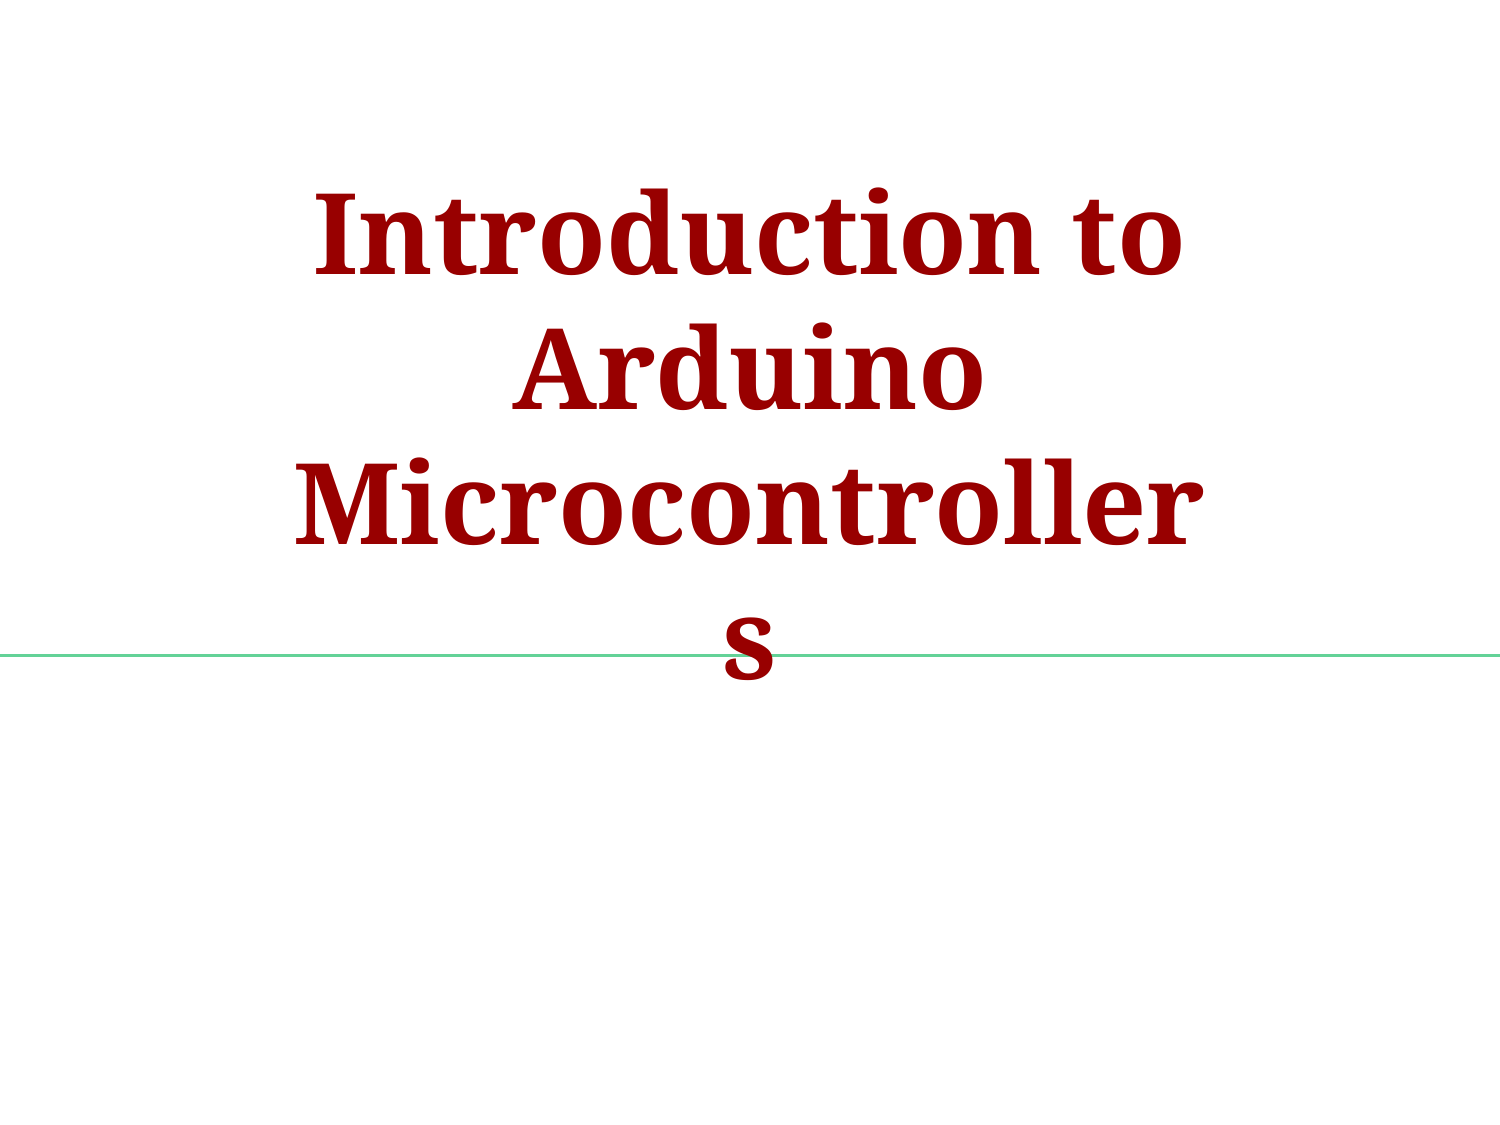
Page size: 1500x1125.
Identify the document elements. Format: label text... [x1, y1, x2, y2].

title Introduction to Arduino Microcontrollers [275, 272, 1225, 592]
